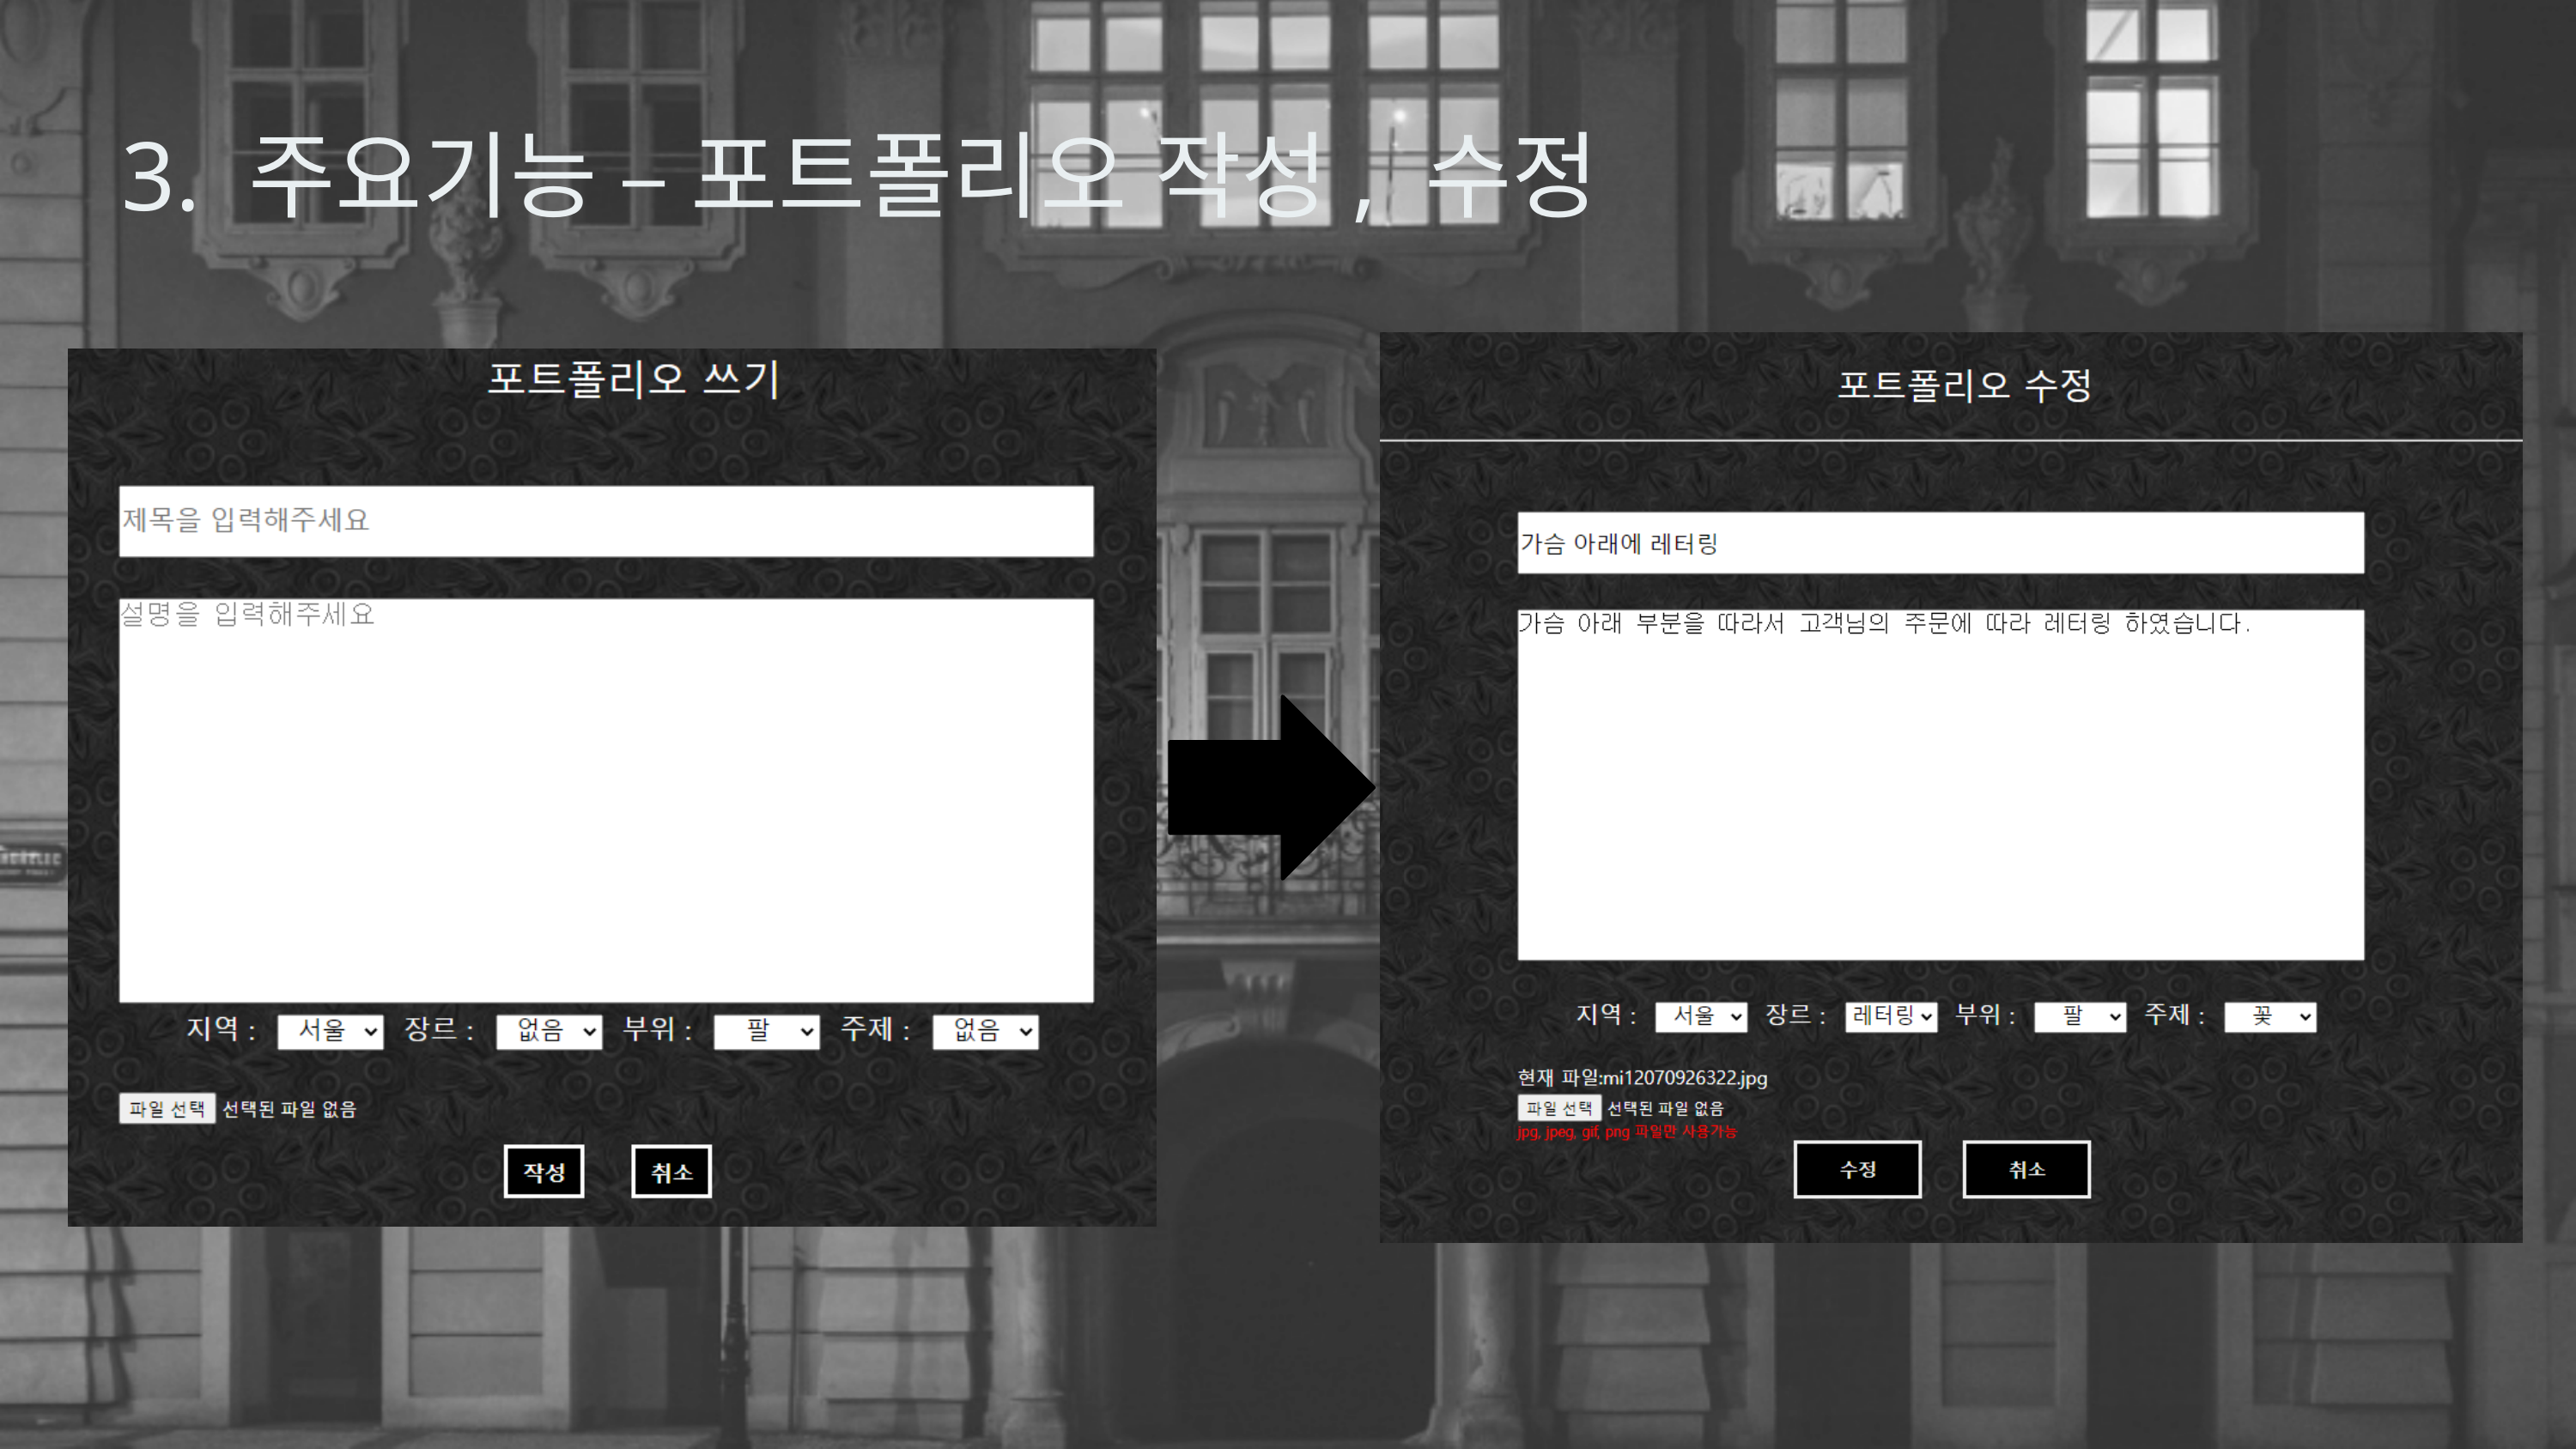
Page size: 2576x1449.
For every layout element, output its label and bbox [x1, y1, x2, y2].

text_box [0, 0, 2576, 1449]
picture [1380, 331, 2523, 1244]
picture [68, 349, 1157, 1227]
